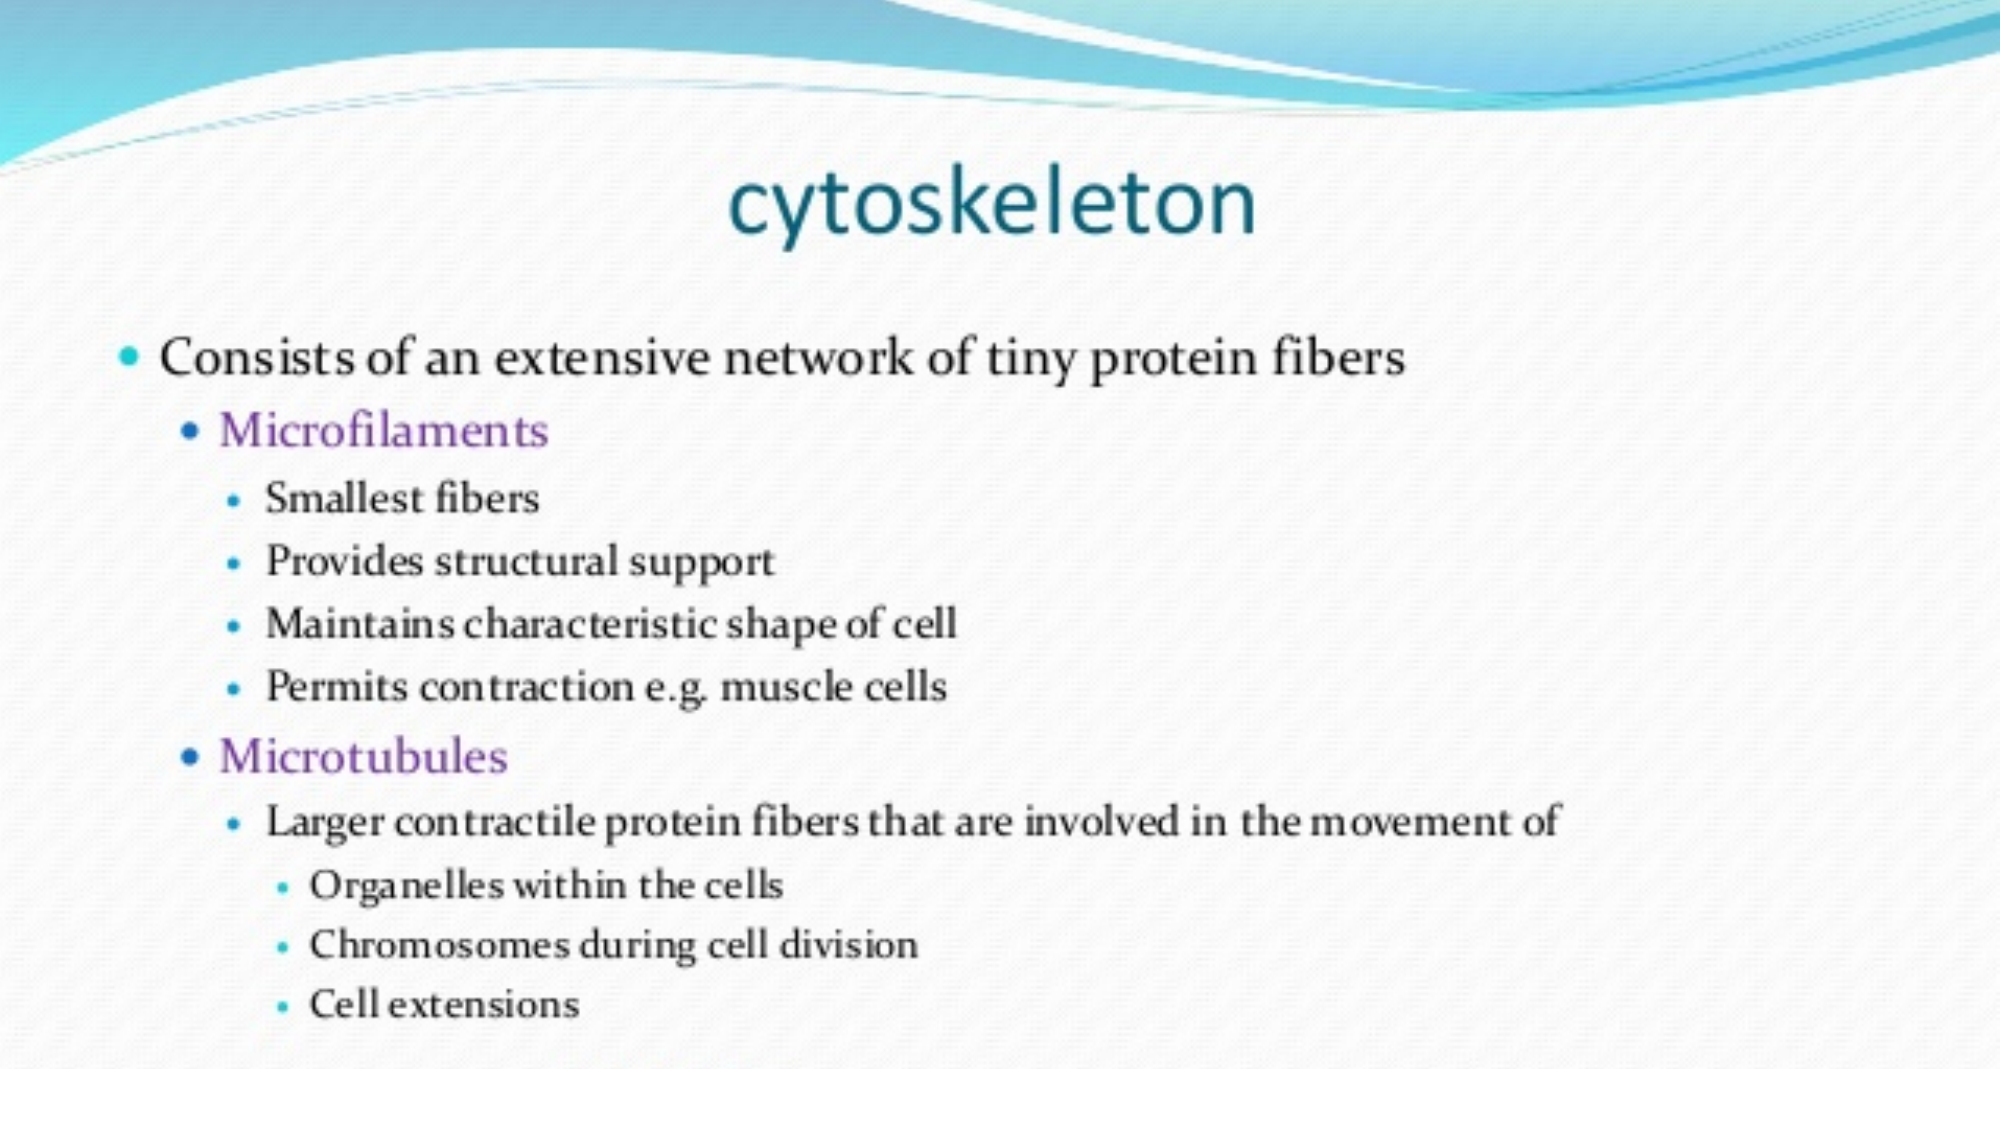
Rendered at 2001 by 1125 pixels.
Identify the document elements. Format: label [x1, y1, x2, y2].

list [0, 0, 2000, 1069]
